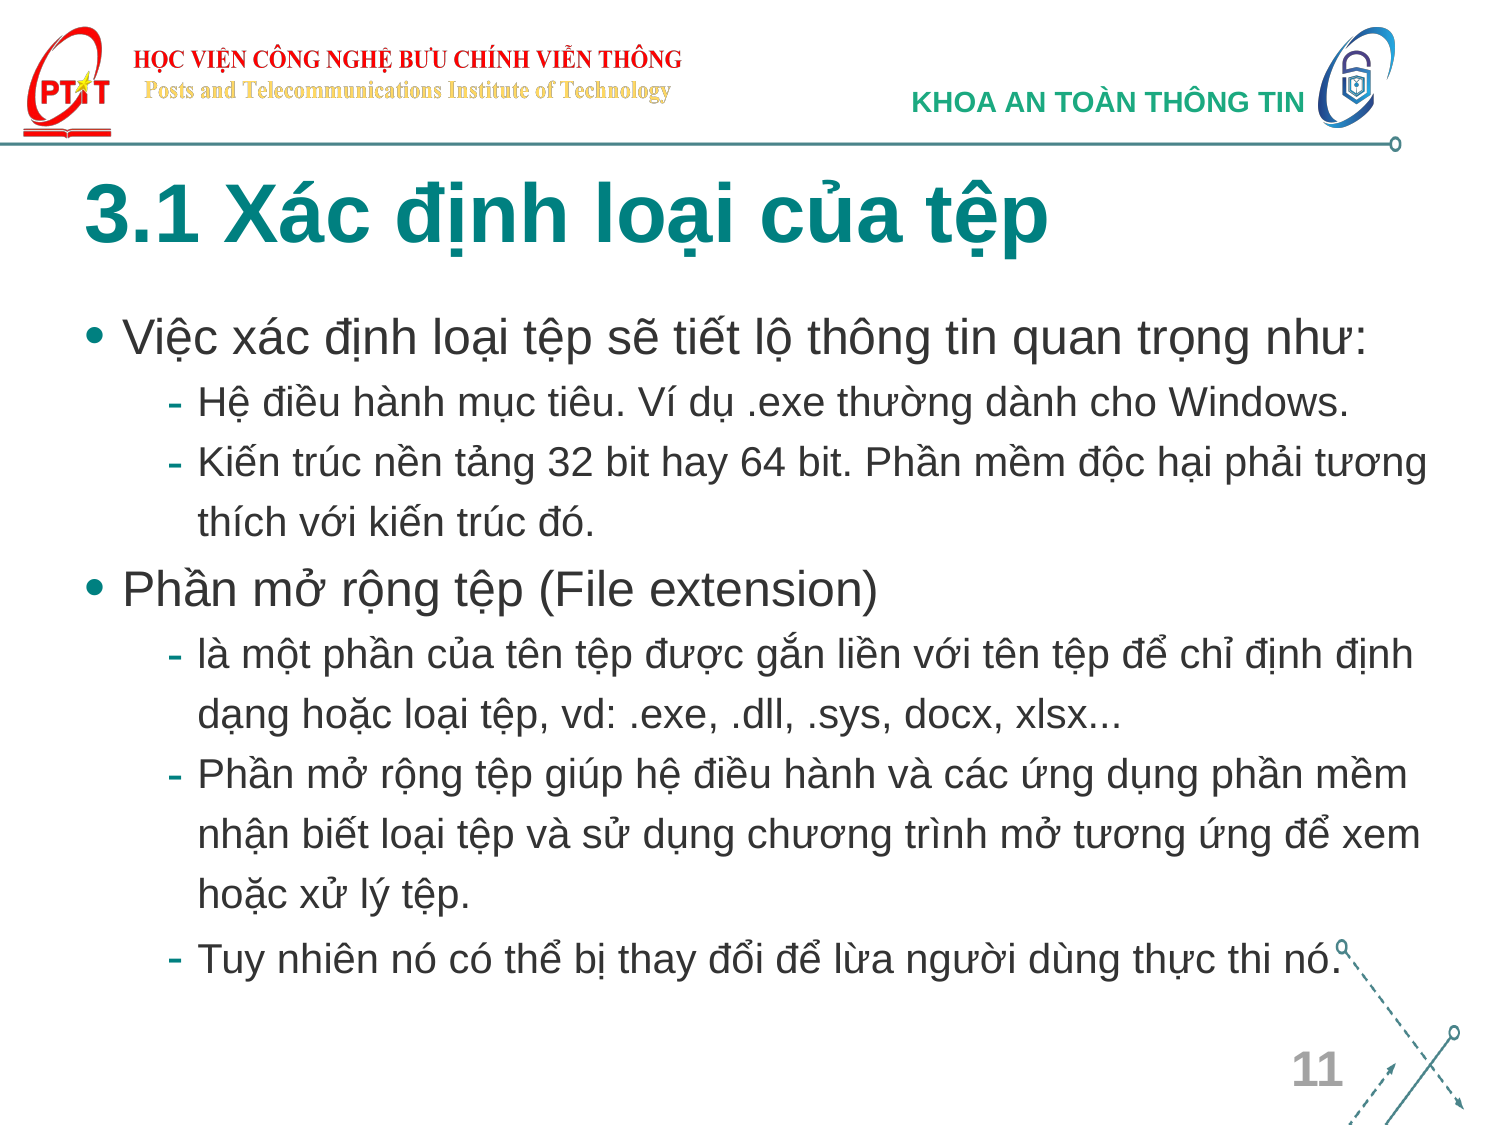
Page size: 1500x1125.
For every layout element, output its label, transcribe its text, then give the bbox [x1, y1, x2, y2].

list Việc xác định loại tệp sẽ tiết lộ thông tin quan trọng như: Hệ điều hành mục tiêu. Ví dụ .exe thường dành cho Windows. Kiến trúc nền tảng 32 bit hay 64 bit. Phần mềm độc hại phải tương thích với kiến trúc đó. Phần mở rộng tệp (File extension) là một phần của tên tệp được gắn liền với tên tệp để chỉ định định dạng hoặc loại tệp, vd: .exe, .dll, .sys, docx, xlsx... Phần mở rộng tệp giúp hệ điều hành và các ứng dụng phần mềm nhận biết loại tệp và sử dụng chương trình mở tương ứng để xem hoặc xử lý tệp. Tuy nhiên nó có thể bị thay đổi để lừa người dùng thực thi nó. [69, 285, 1477, 1054]
picture [0, 18, 695, 147]
title 3.1 Xác định loại của tệp [69, 163, 1307, 261]
picture [1318, 27, 1395, 128]
